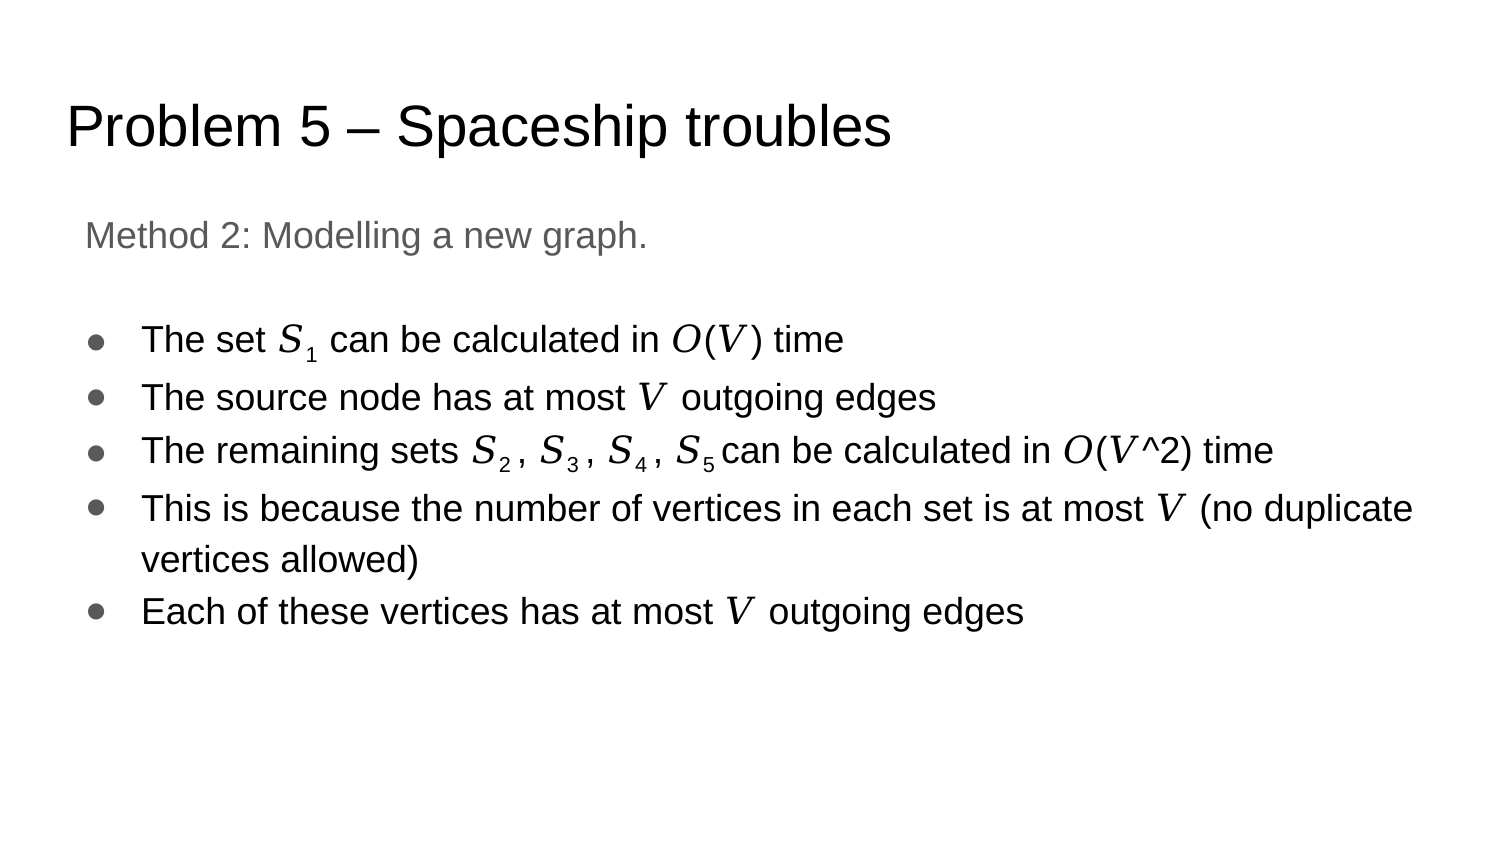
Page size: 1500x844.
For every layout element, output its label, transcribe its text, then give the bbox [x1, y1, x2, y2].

title Problem 5 – Spaceship troubles [51, 72, 1449, 167]
list Method 2: Modelling a new graph. The set 𝑆1 can be calculated in 𝑂(𝑉) time The source node has at most 𝑉 outgoing edges The remaining sets 𝑆2 , 𝑆3 , 𝑆4 , 𝑆5 can be calculated in 𝑂(𝑉^2) time This is because the number of vertices in each set is at most 𝑉 (no duplicate vertices allowed) Each of these vertices has at most 𝑉 outgoing edges [51, 189, 1449, 750]
